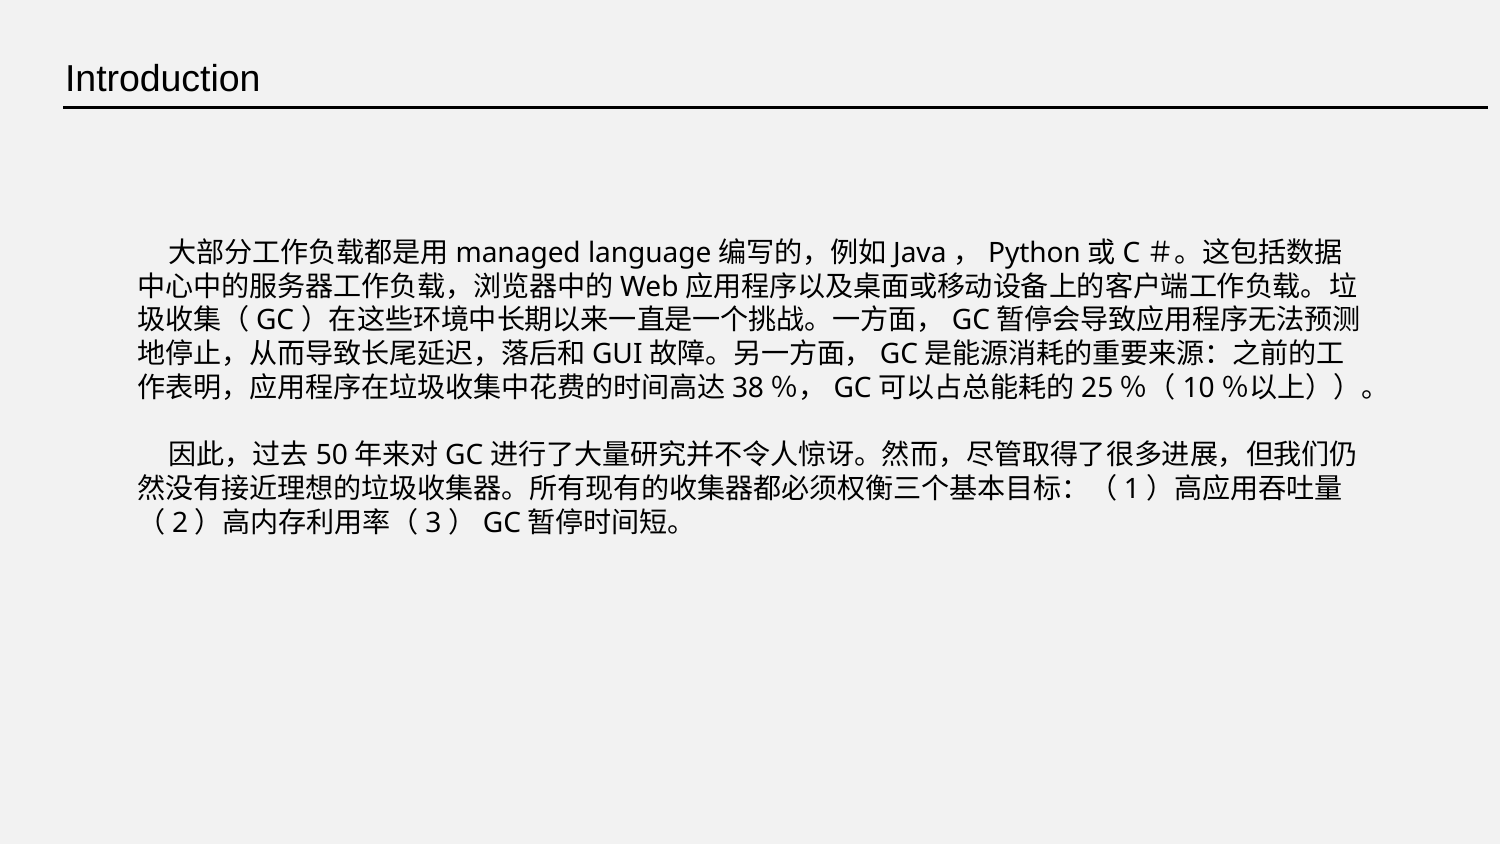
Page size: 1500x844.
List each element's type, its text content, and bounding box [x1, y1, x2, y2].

text_box Introduction [50, 46, 1500, 107]
text_box 大部分工作负载都是用managed language编写的，例如Java，Python或C＃。这包括数据中心中的服务器工作负载，浏览器中的Web应用程序以及桌面或移动设备上的客户端工作负载。垃圾收集（GC）在这些环境中长期以来一直是一个挑战。一方面，GC暂停会导致应用程序无法预测地停止，从而导致长尾延迟，落后和GUI故障。另一方面，GC是能源消耗的重要来源：之前的工作表明，应用程序在垃圾收集中花费的时间高达38％，GC可以占总能耗的25％（10％以上））。 因此，过去50年来对GC进行了大量研究并不令人惊讶。然而，尽管取得了很多进展，但我们仍然没有接近理想的垃圾收集器。所有现有的收集器都必须权衡三个基本目标：（1）高应用吞吐量（2）高内存利用率（3）GC暂停时间短。 [122, 226, 1378, 647]
